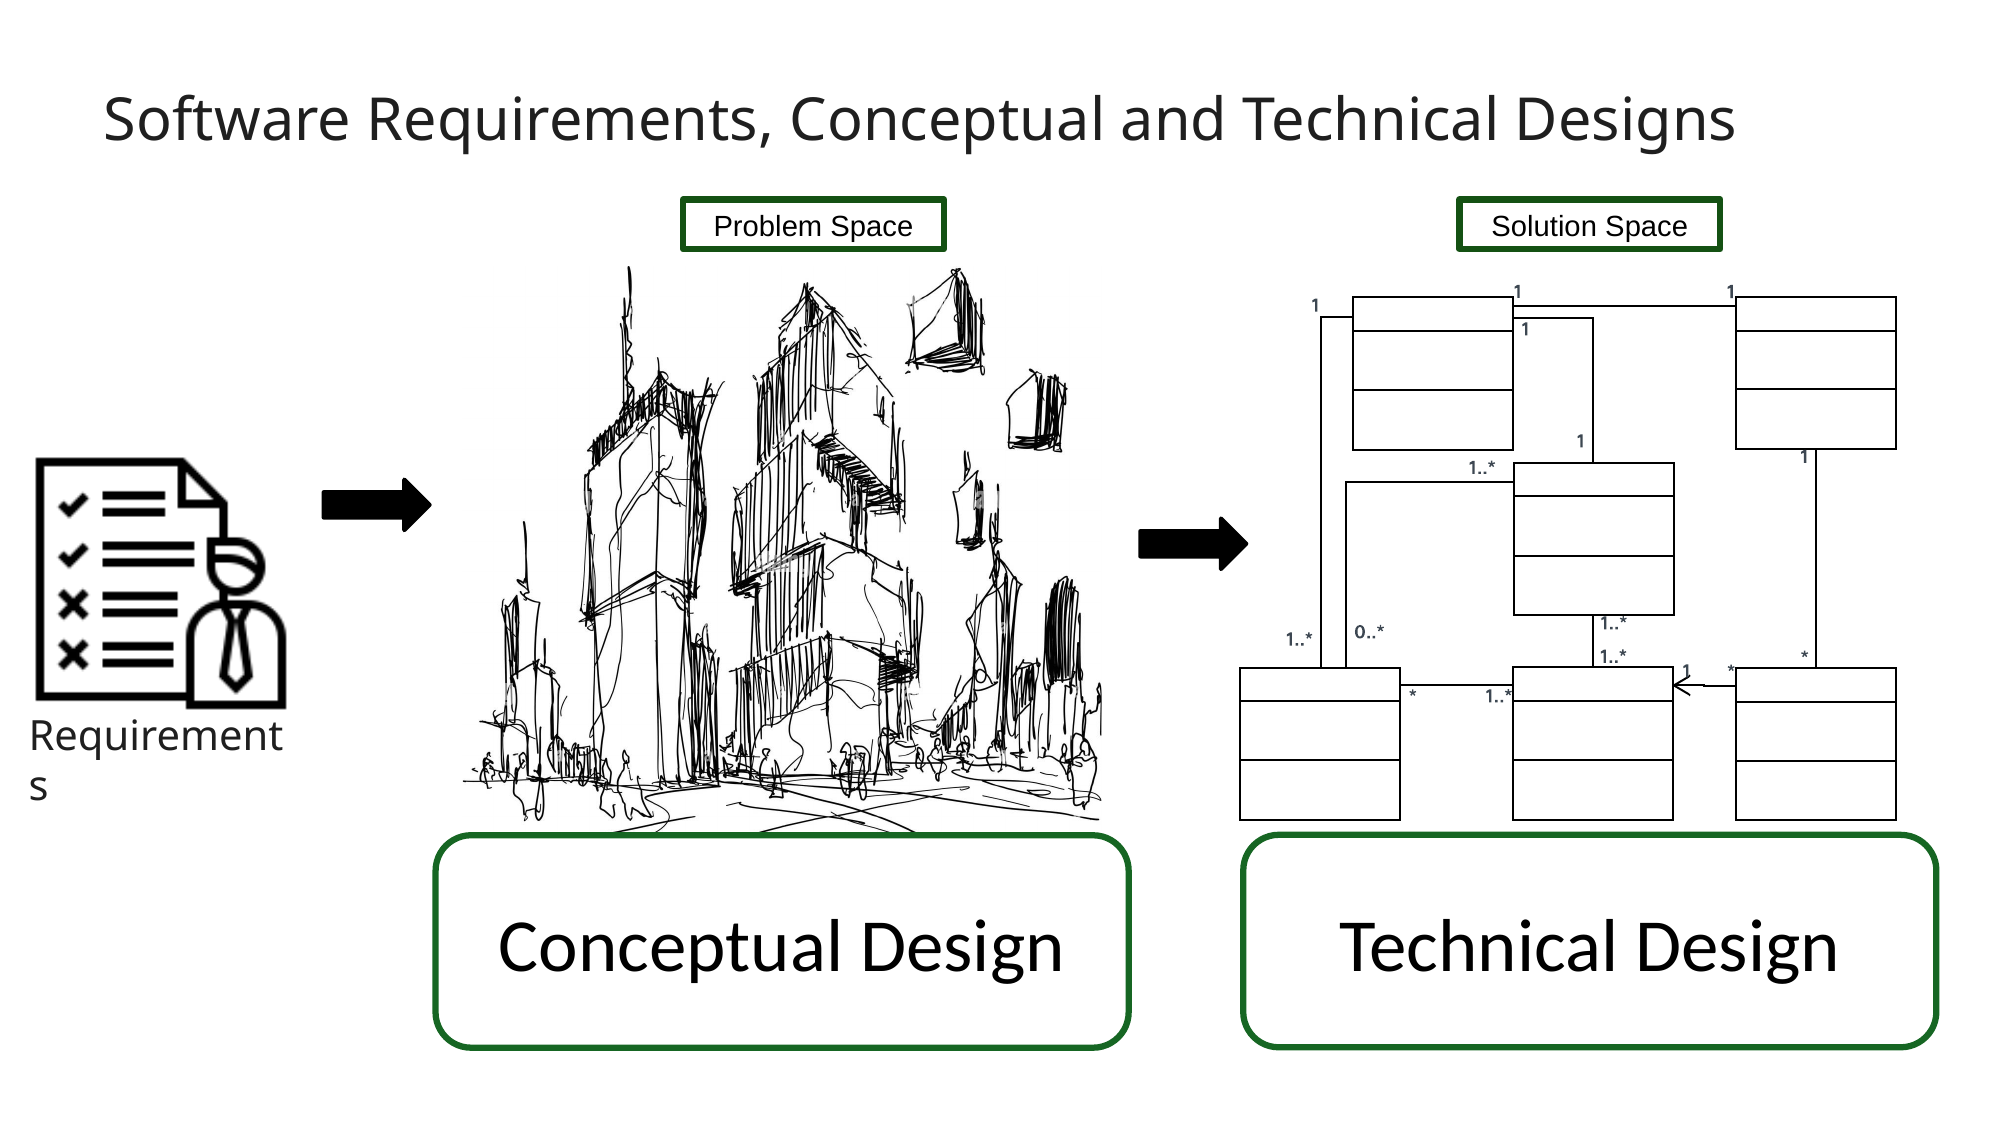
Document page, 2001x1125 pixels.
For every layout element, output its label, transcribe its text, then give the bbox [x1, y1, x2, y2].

title Software Requirements, Conceptual and Technical Designs [89, 59, 1941, 183]
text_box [323, 266, 1129, 1048]
text_box Problem Space [683, 199, 944, 250]
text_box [1140, 244, 1937, 1048]
text_box Solution Space [1459, 199, 1721, 243]
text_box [13, 450, 310, 768]
